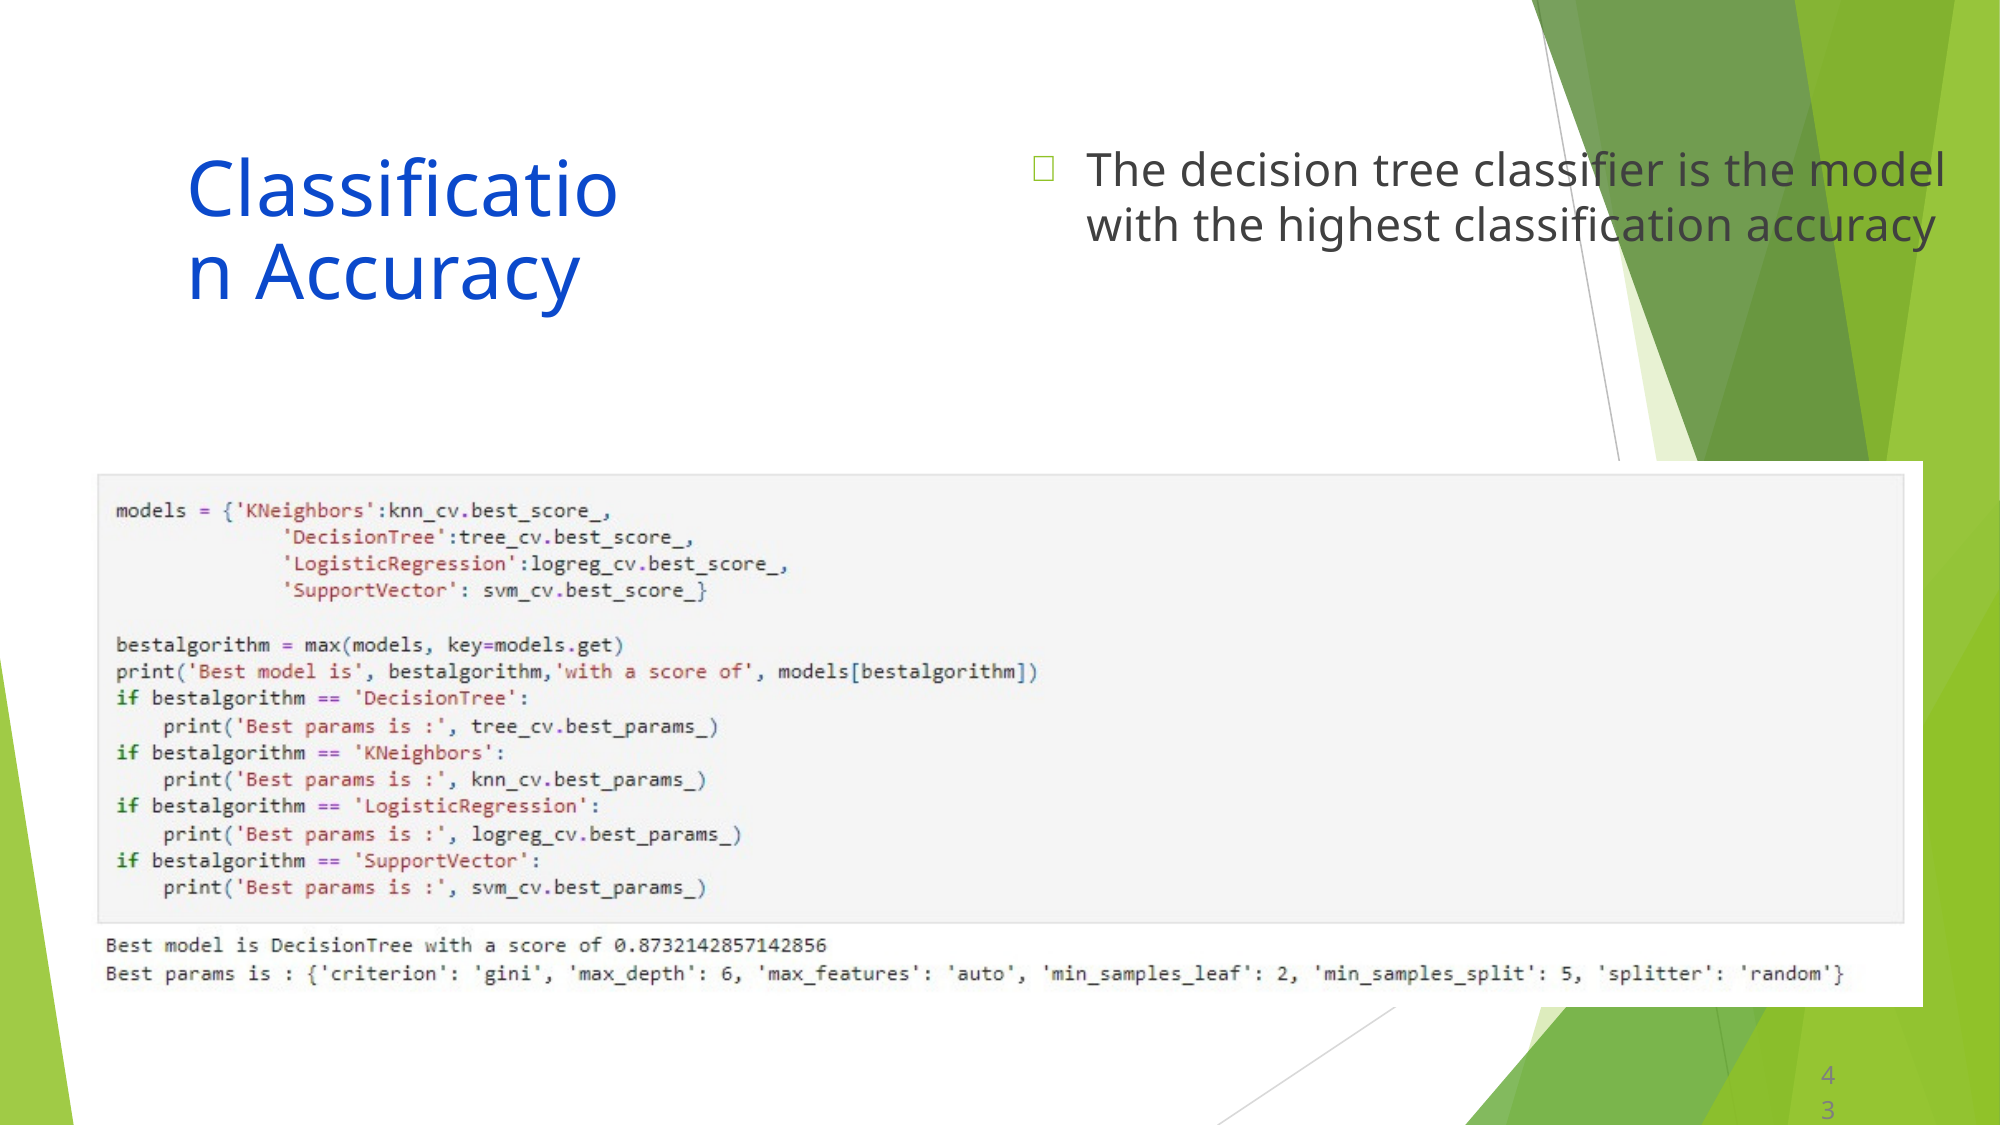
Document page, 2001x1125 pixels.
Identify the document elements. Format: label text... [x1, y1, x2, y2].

text_box  [1030, 137, 1064, 190]
text_box Classification Accuracy [186, 148, 645, 315]
text_box The decision tree classifier is the model with the highest classification accuracy [1086, 140, 1201, 251]
text_box [91, 461, 1201, 1007]
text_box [1206, 0, 2000, 1125]
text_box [0, 658, 74, 1125]
